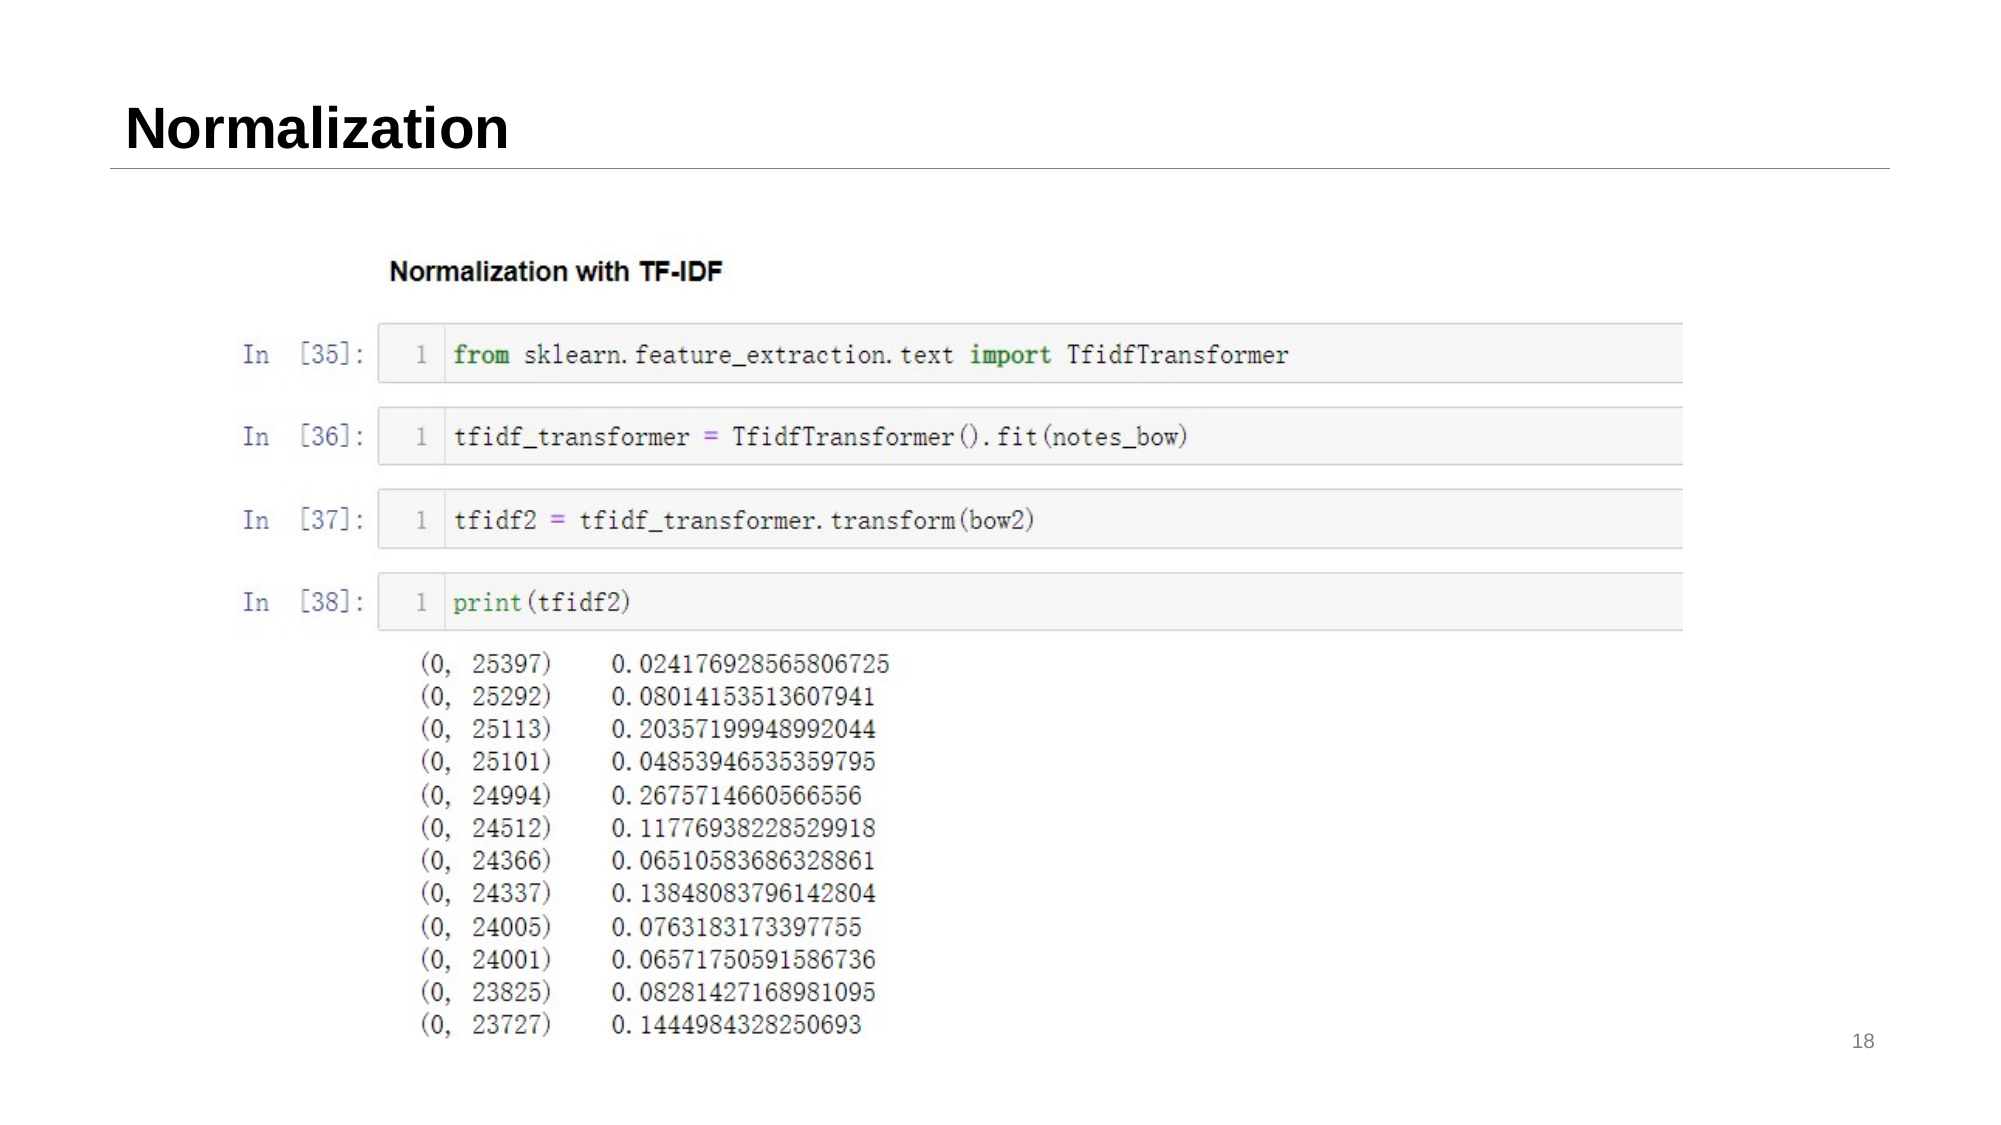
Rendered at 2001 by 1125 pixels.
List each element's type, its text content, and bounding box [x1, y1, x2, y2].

title Normalization [109, 0, 1890, 169]
picture [237, 238, 1683, 1040]
slide_number 18 [1412, 1022, 1890, 1057]
